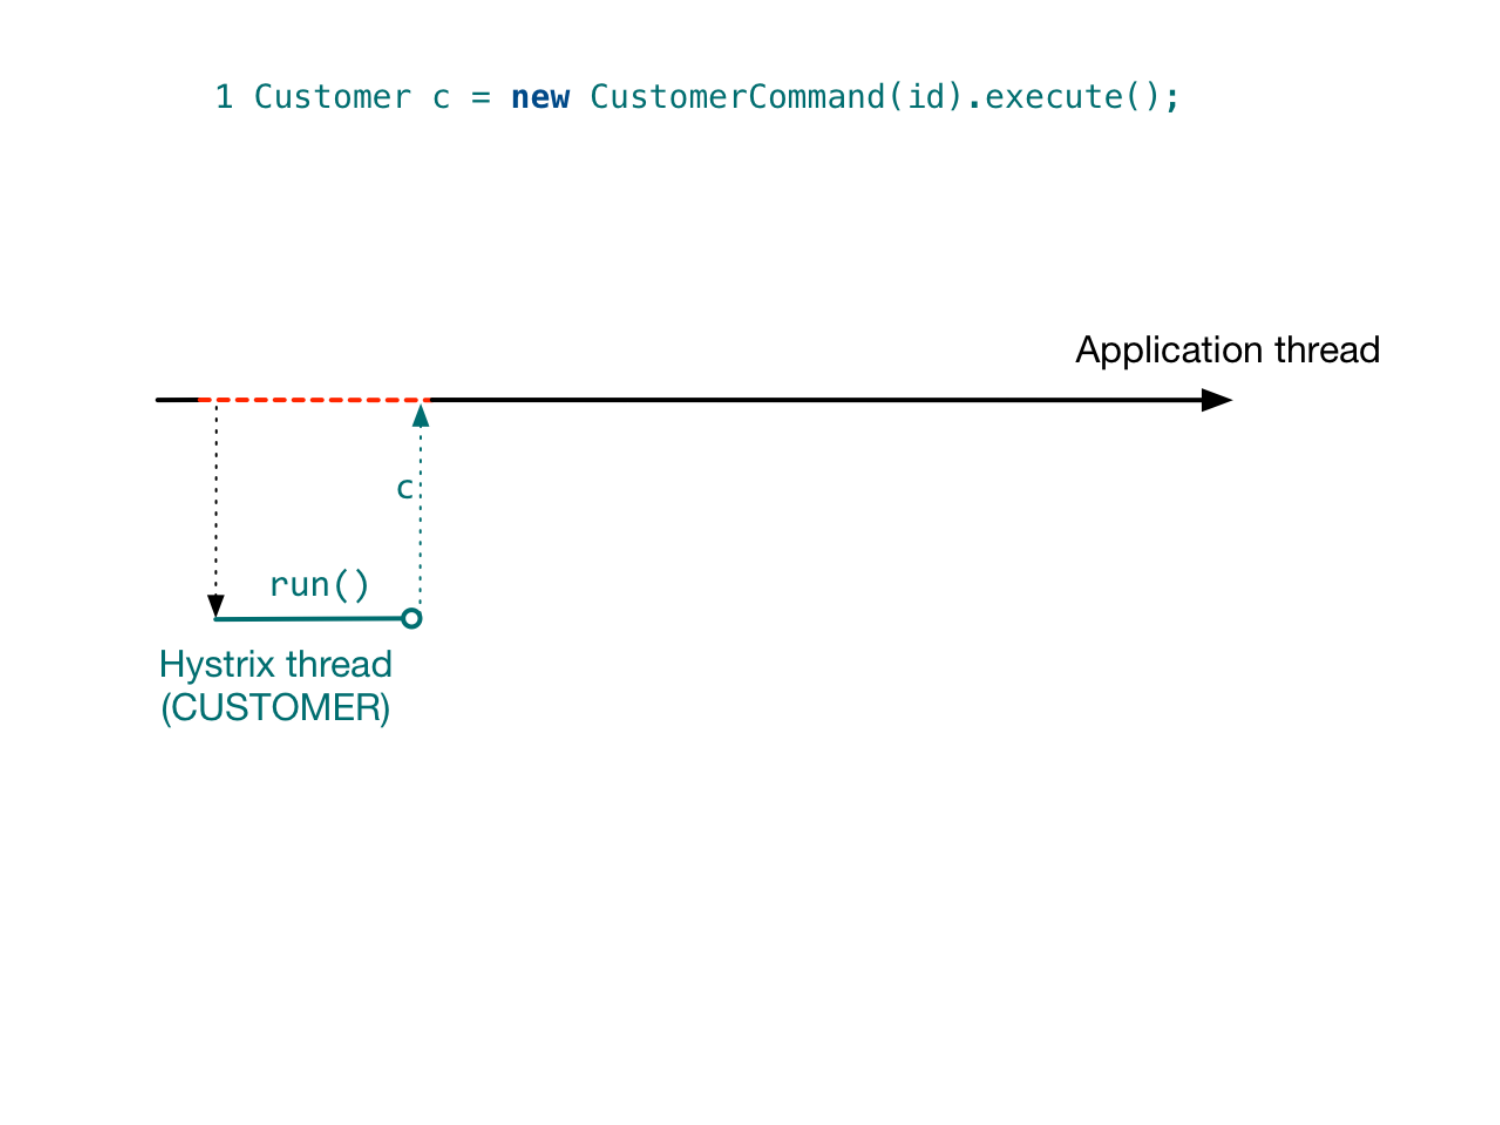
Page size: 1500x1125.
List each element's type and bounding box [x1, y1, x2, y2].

list [31, 44, 1383, 1125]
